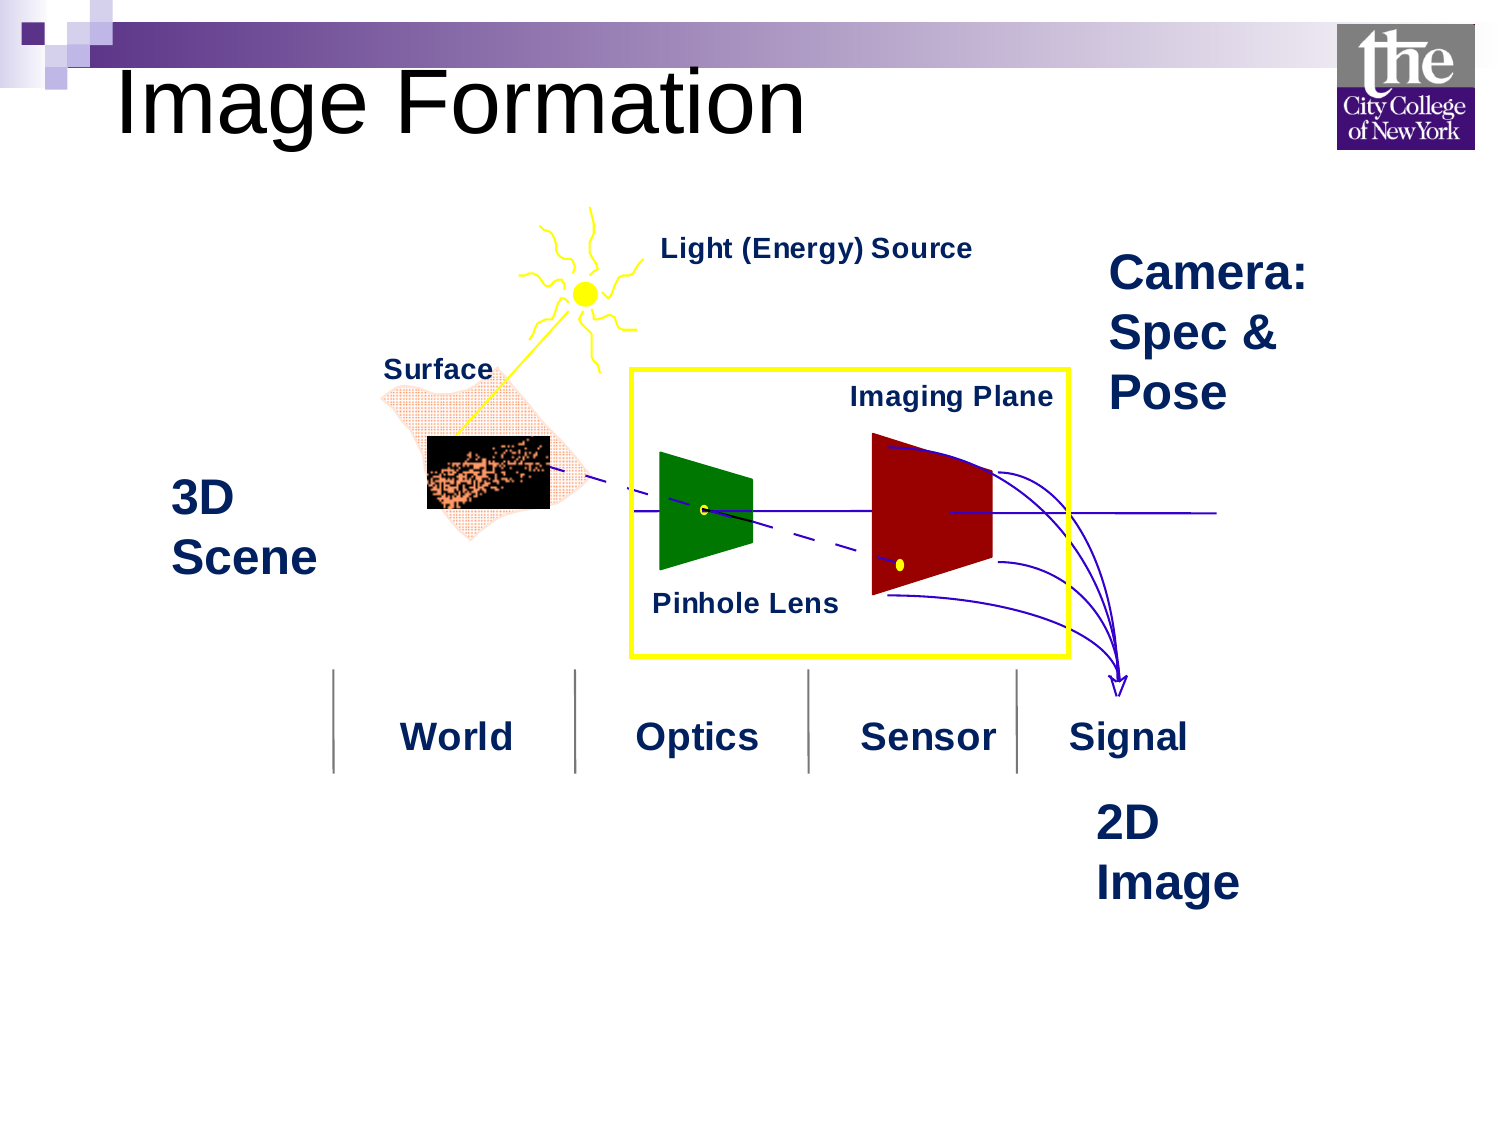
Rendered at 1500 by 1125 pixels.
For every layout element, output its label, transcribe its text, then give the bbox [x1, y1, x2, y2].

title Image Formation [99, 46, 1488, 148]
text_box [155, 206, 1344, 919]
picture [1337, 24, 1475, 46]
